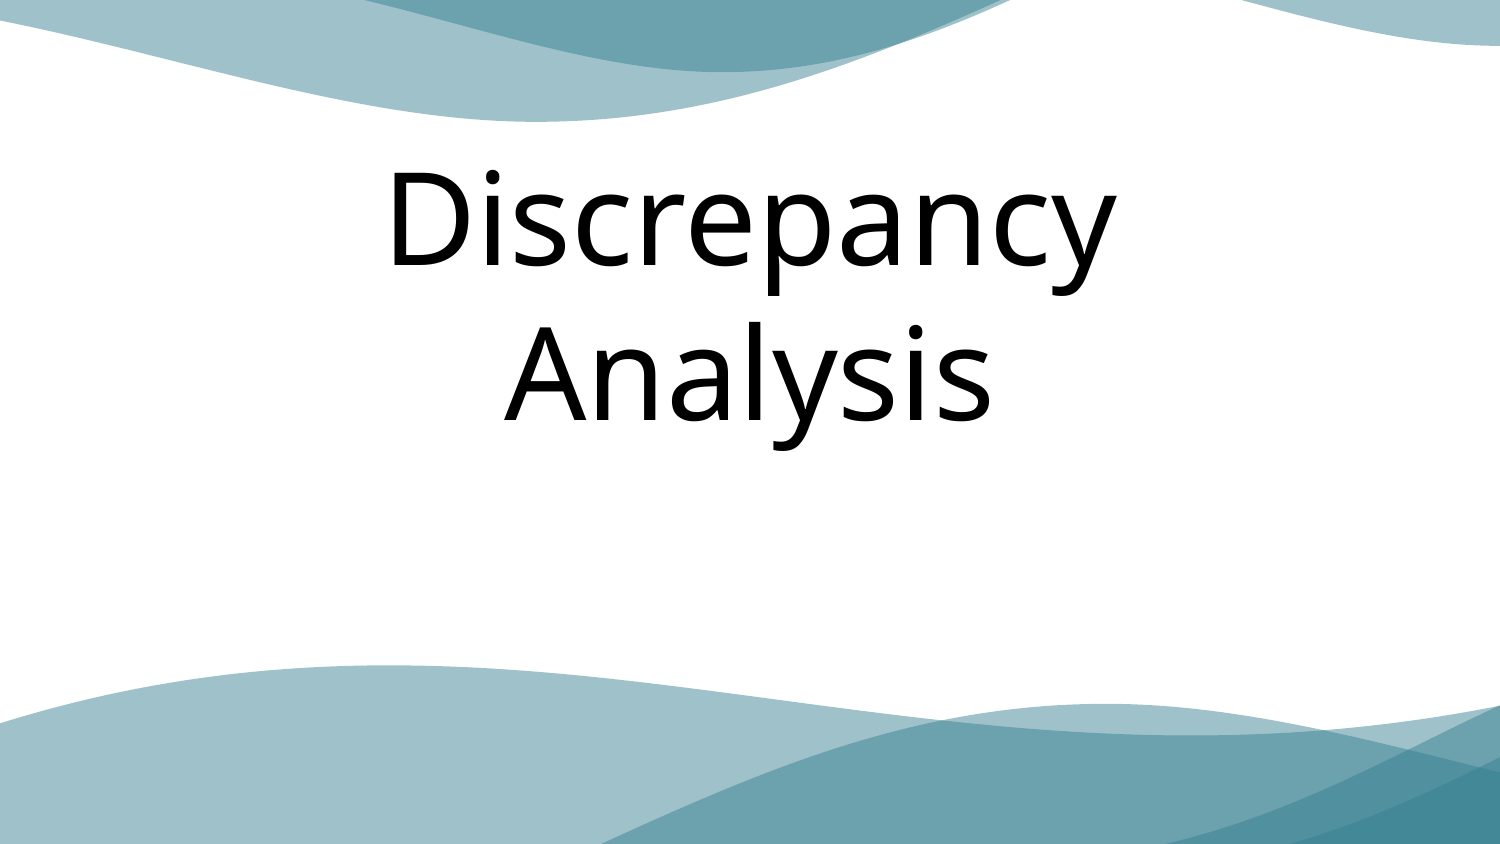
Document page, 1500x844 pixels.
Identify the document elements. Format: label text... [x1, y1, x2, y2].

title Discrepancy Analysis [118, 138, 1382, 461]
